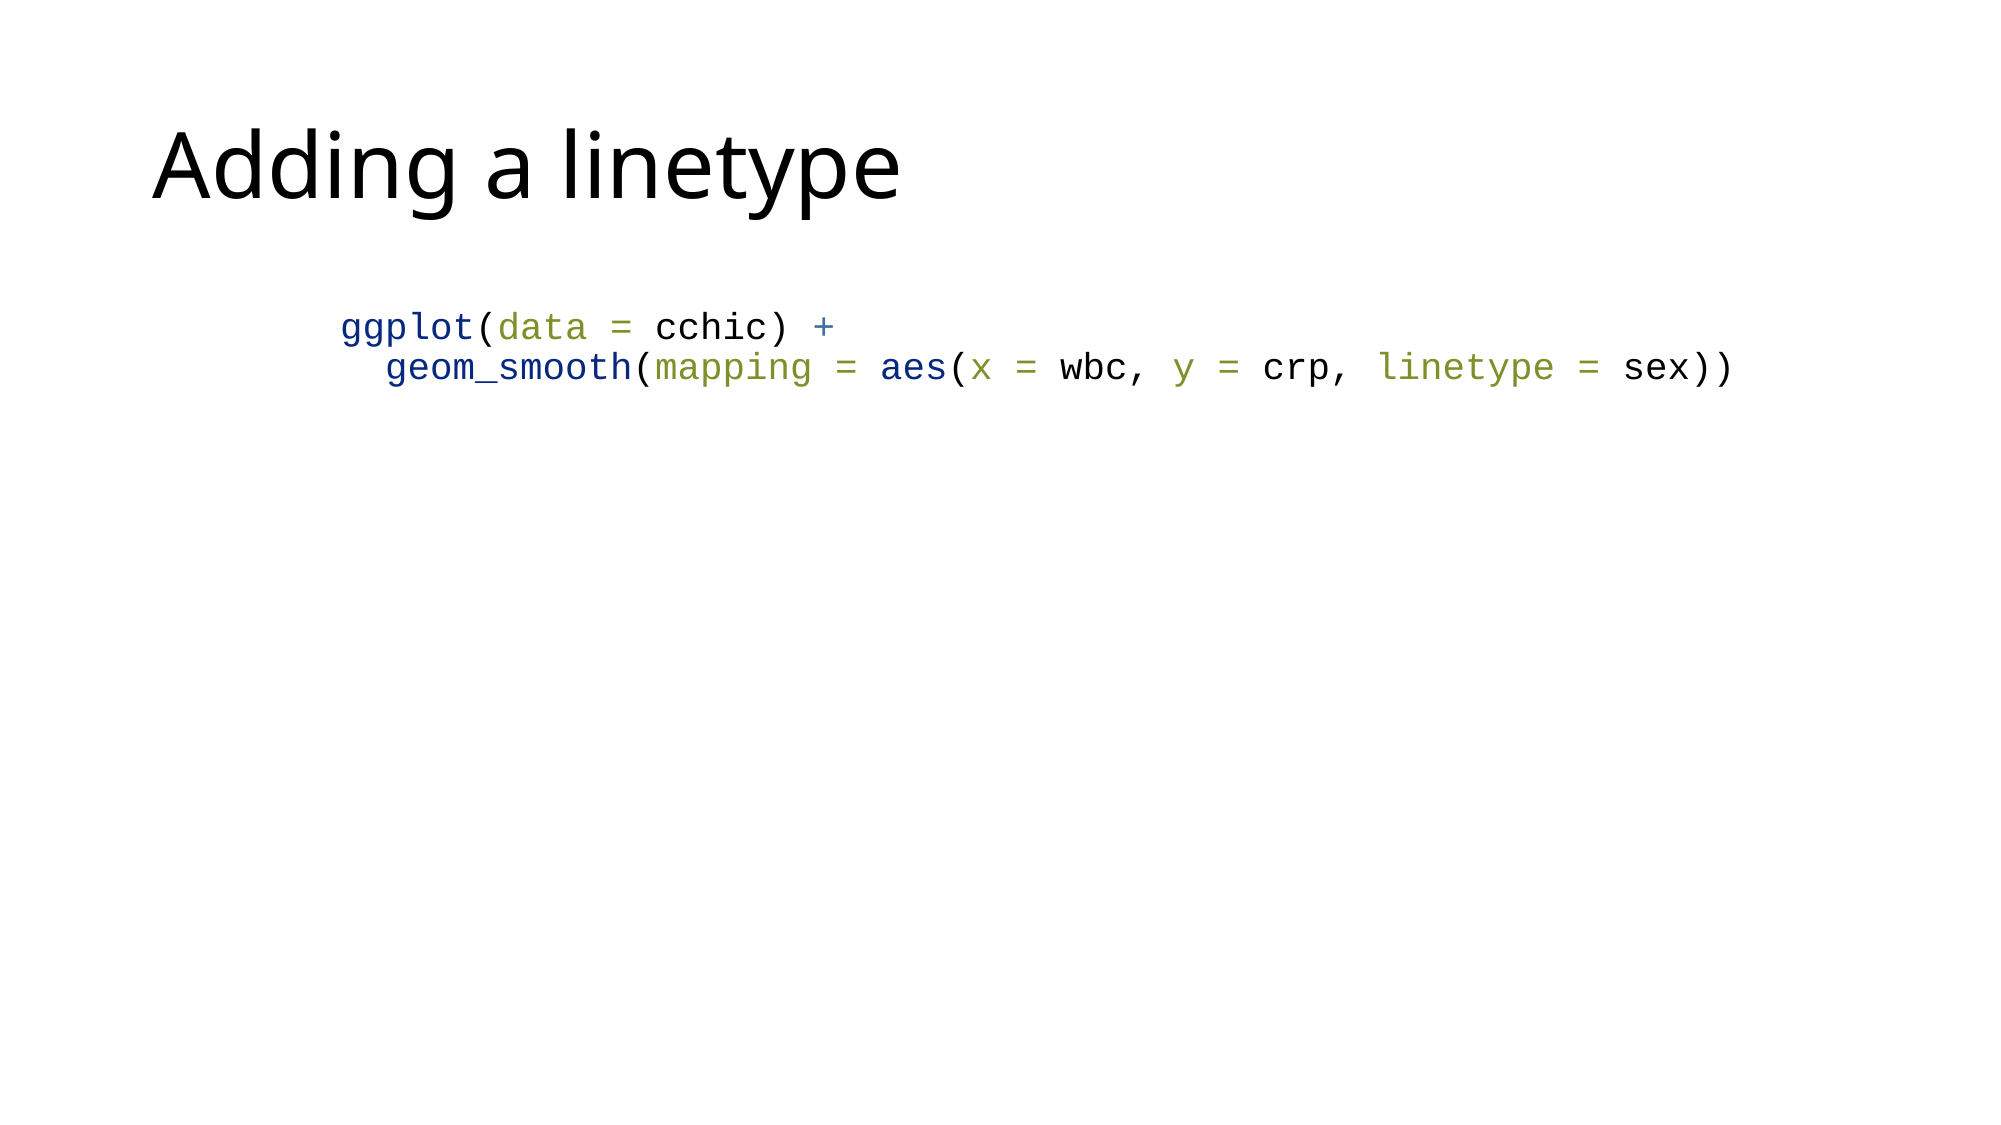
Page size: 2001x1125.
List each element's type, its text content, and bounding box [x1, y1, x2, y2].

title Adding a linetype [137, 59, 1863, 278]
list ggplot(data = cchic) + geom_smooth(mapping = aes(x = wbc, y = crp, linetype = sex)) [137, 299, 1863, 1014]
